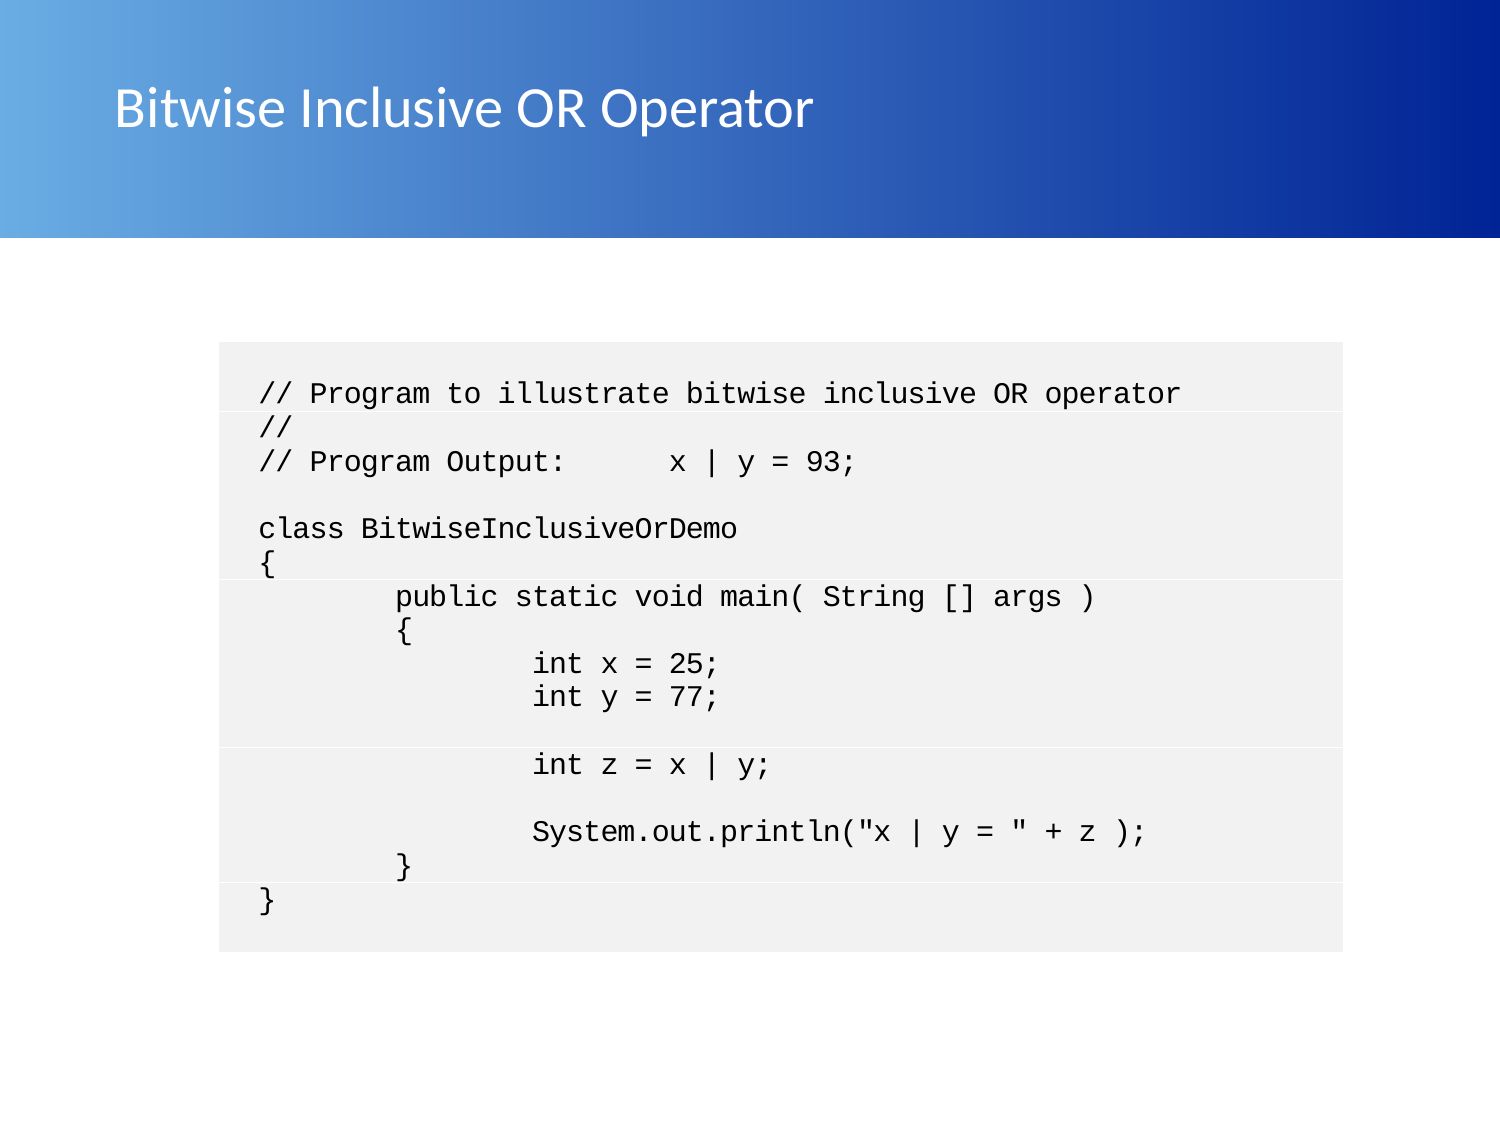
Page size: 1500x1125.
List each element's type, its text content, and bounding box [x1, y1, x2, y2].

title Bitwise Inclusive OR Operator [99, 57, 1450, 150]
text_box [54, 337, 1346, 955]
